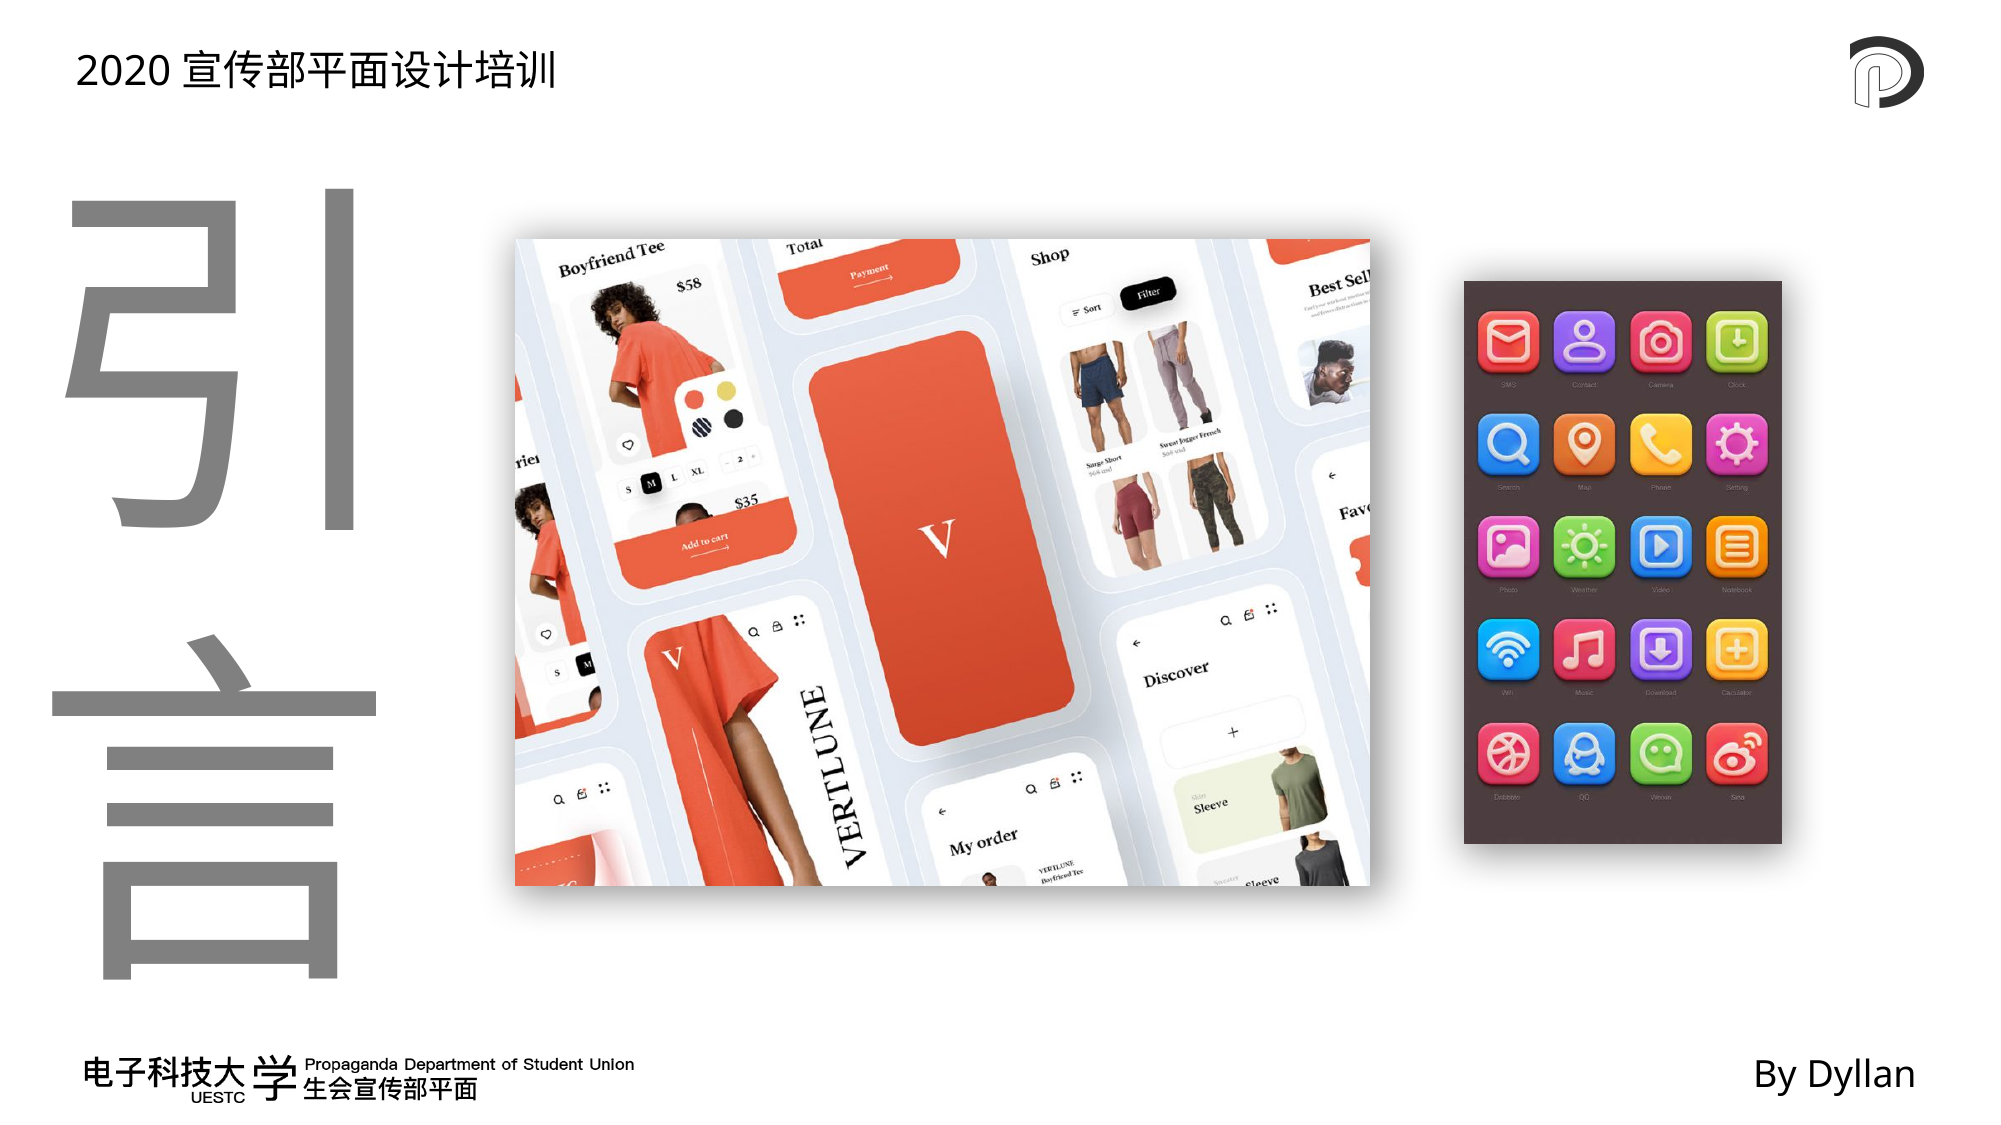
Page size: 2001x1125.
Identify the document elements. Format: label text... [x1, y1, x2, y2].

text_box 2020宣传部平面设计培训 [60, 36, 1284, 102]
picture [1464, 281, 1782, 844]
picture [1850, 36, 1924, 108]
picture [60, 1035, 845, 1125]
text_box [497, 221, 1403, 914]
text_box 引言 [18, 118, 278, 1033]
picture [515, 239, 1370, 886]
text_box [376, 0, 1431, 1125]
text_box By Dyllan [1738, 1042, 1958, 1102]
